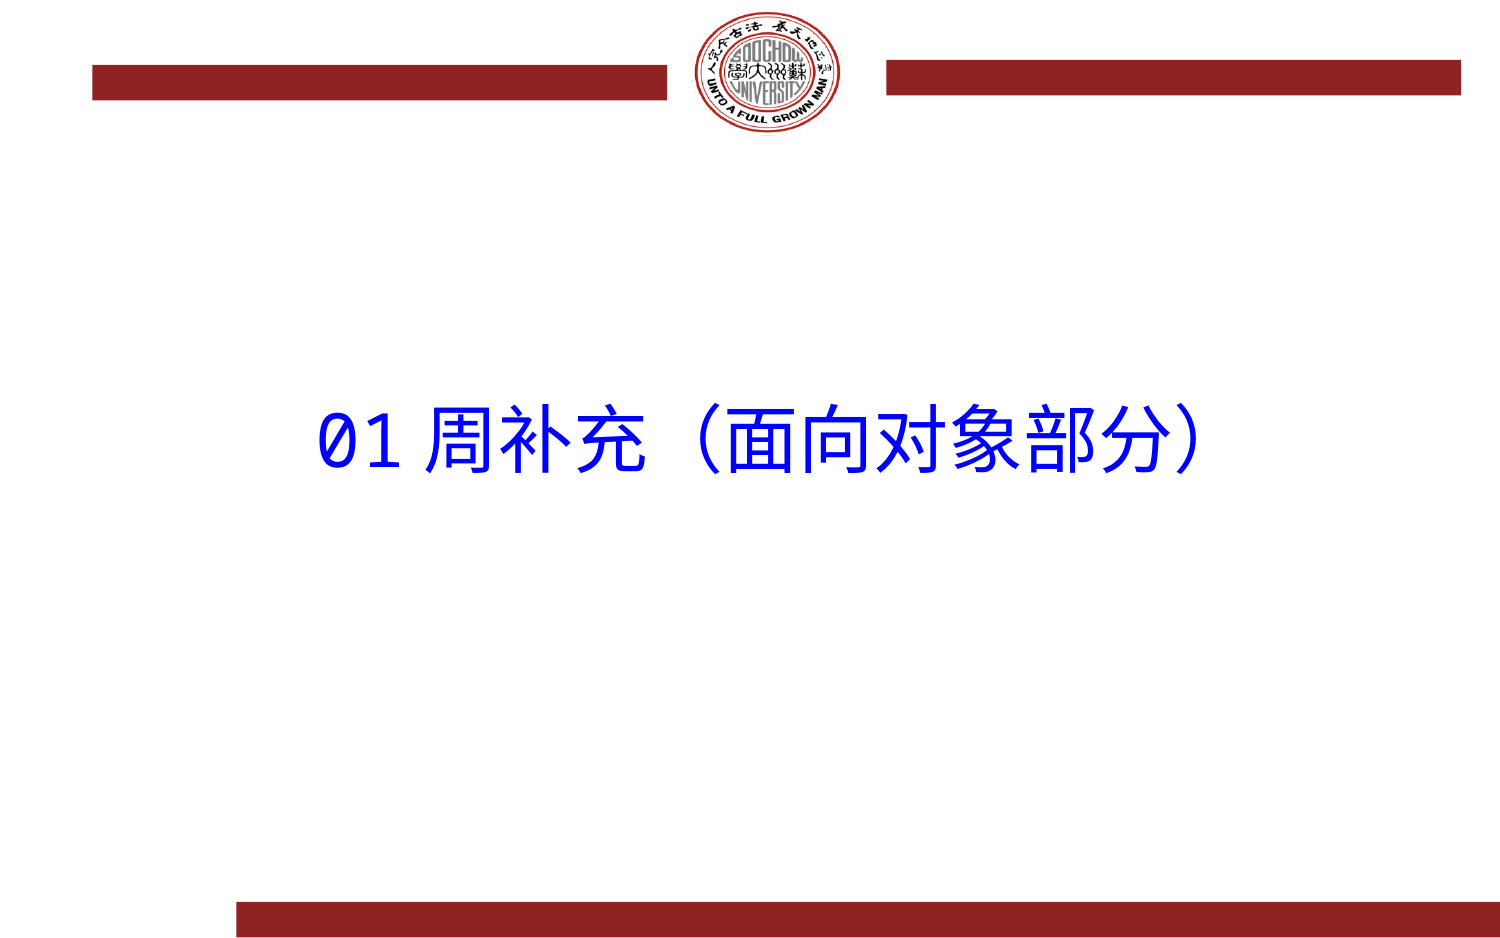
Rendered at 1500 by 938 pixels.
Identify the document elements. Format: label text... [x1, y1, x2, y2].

title 01周补充（面向对象部分） [159, 290, 1406, 585]
picture [690, 8, 845, 136]
